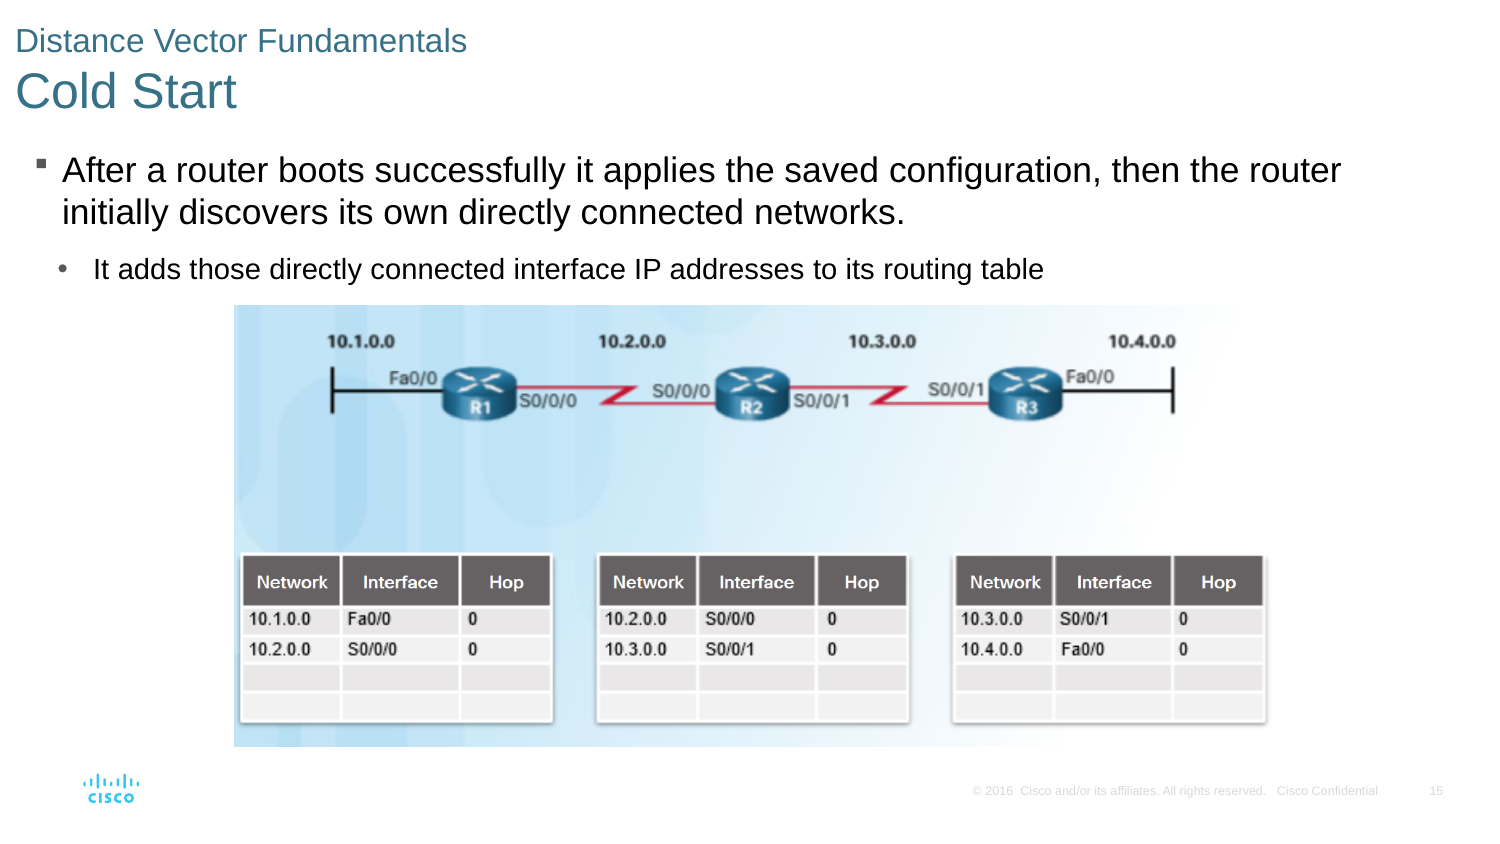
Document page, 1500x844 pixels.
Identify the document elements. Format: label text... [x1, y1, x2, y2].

picture [233, 305, 1275, 748]
list After a router boots successfully it applies the saved configuration, then the router initially discovers its own directly connected networks. It adds those directly connected interface IP addresses to its routing table [19, 139, 1481, 844]
title Distance Vector Fundamentals Cold Start [0, 6, 1500, 131]
